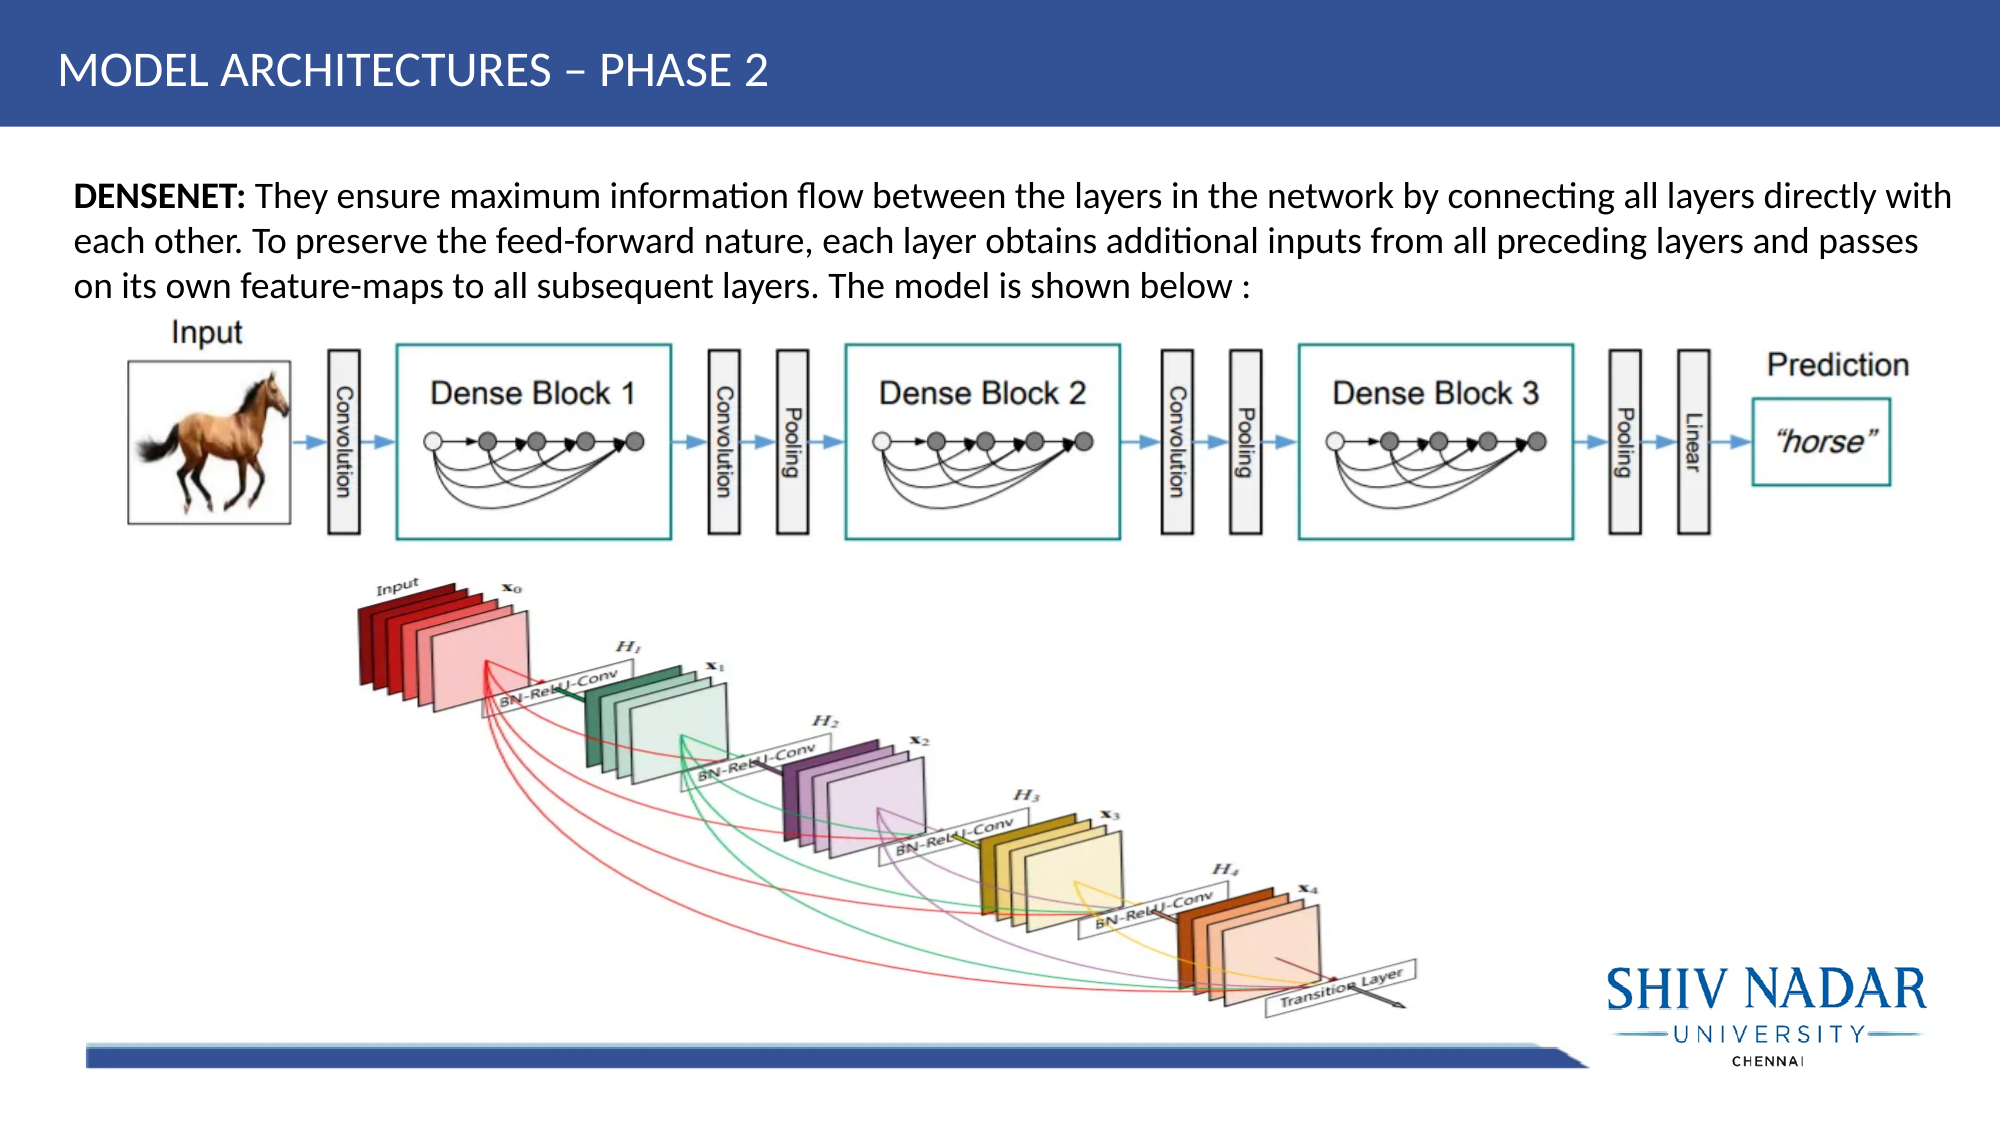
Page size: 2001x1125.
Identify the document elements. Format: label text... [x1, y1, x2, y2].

picture [81, 309, 1946, 1079]
text_box MODEL ARCHITECTURES – PHASE 2 [42, 28, 1958, 104]
text_box DENSENET: They ensure maximum information flow between the layers in the network by connecting all layers directly with each other. To preserve the feed-forward nature, each layer obtains additional inputs from all preceding layers and passes on its own feature-maps to all subsequent layers. The model is shown below : [58, 163, 1974, 314]
